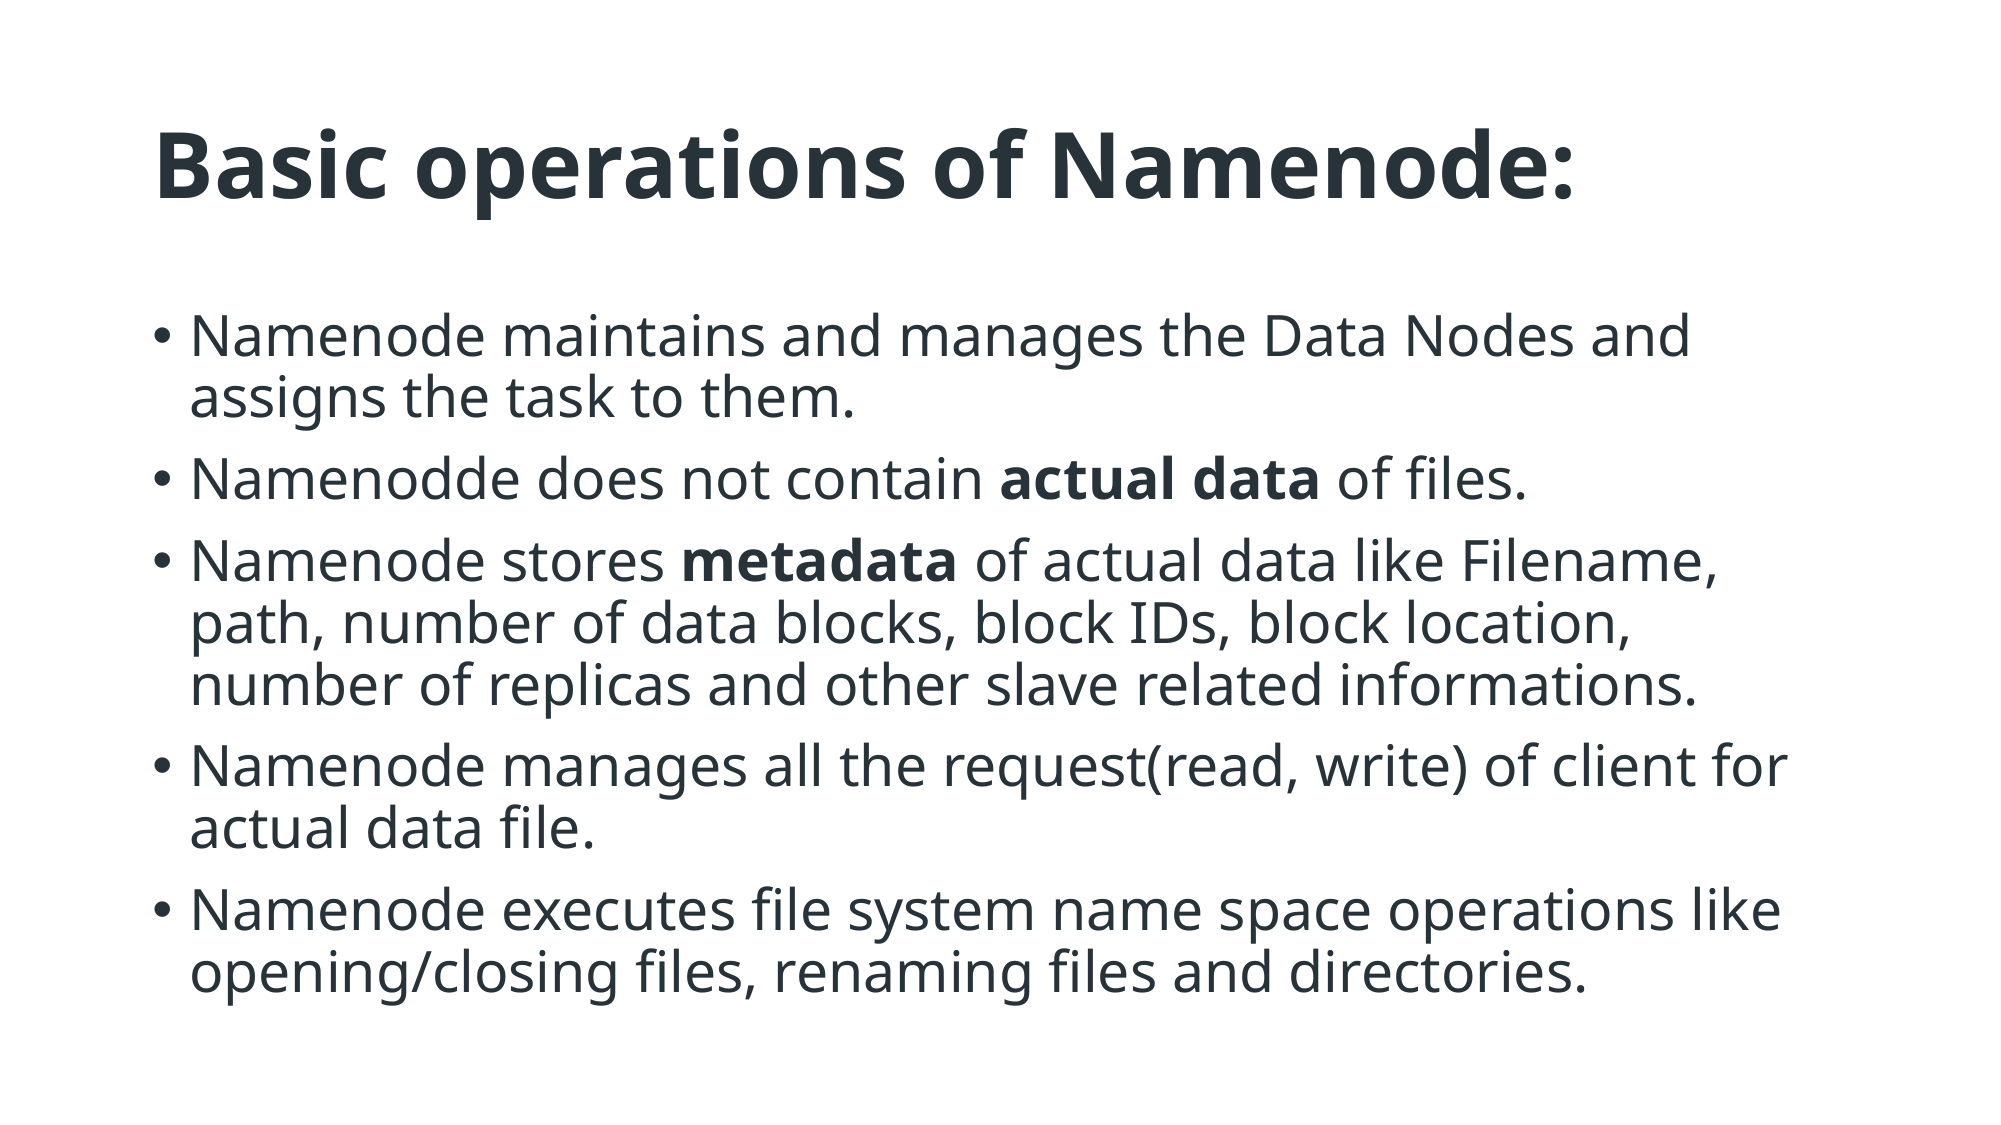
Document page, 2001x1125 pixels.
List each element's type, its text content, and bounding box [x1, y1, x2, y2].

title Basic operations of Namenode: [137, 59, 1863, 278]
list Namenode maintains and manages the Data Nodes and assigns the task to them. Namenodde does not contain actual data of files. Namenode stores metadata of actual data like Filename, path, number of data blocks, block IDs, block location, number of replicas and other slave related informations. Namenode manages all the request(read, write) of client for actual data file. Namenode executes file system name space operations like opening/closing files, renaming files and directories. [137, 299, 1863, 1014]
